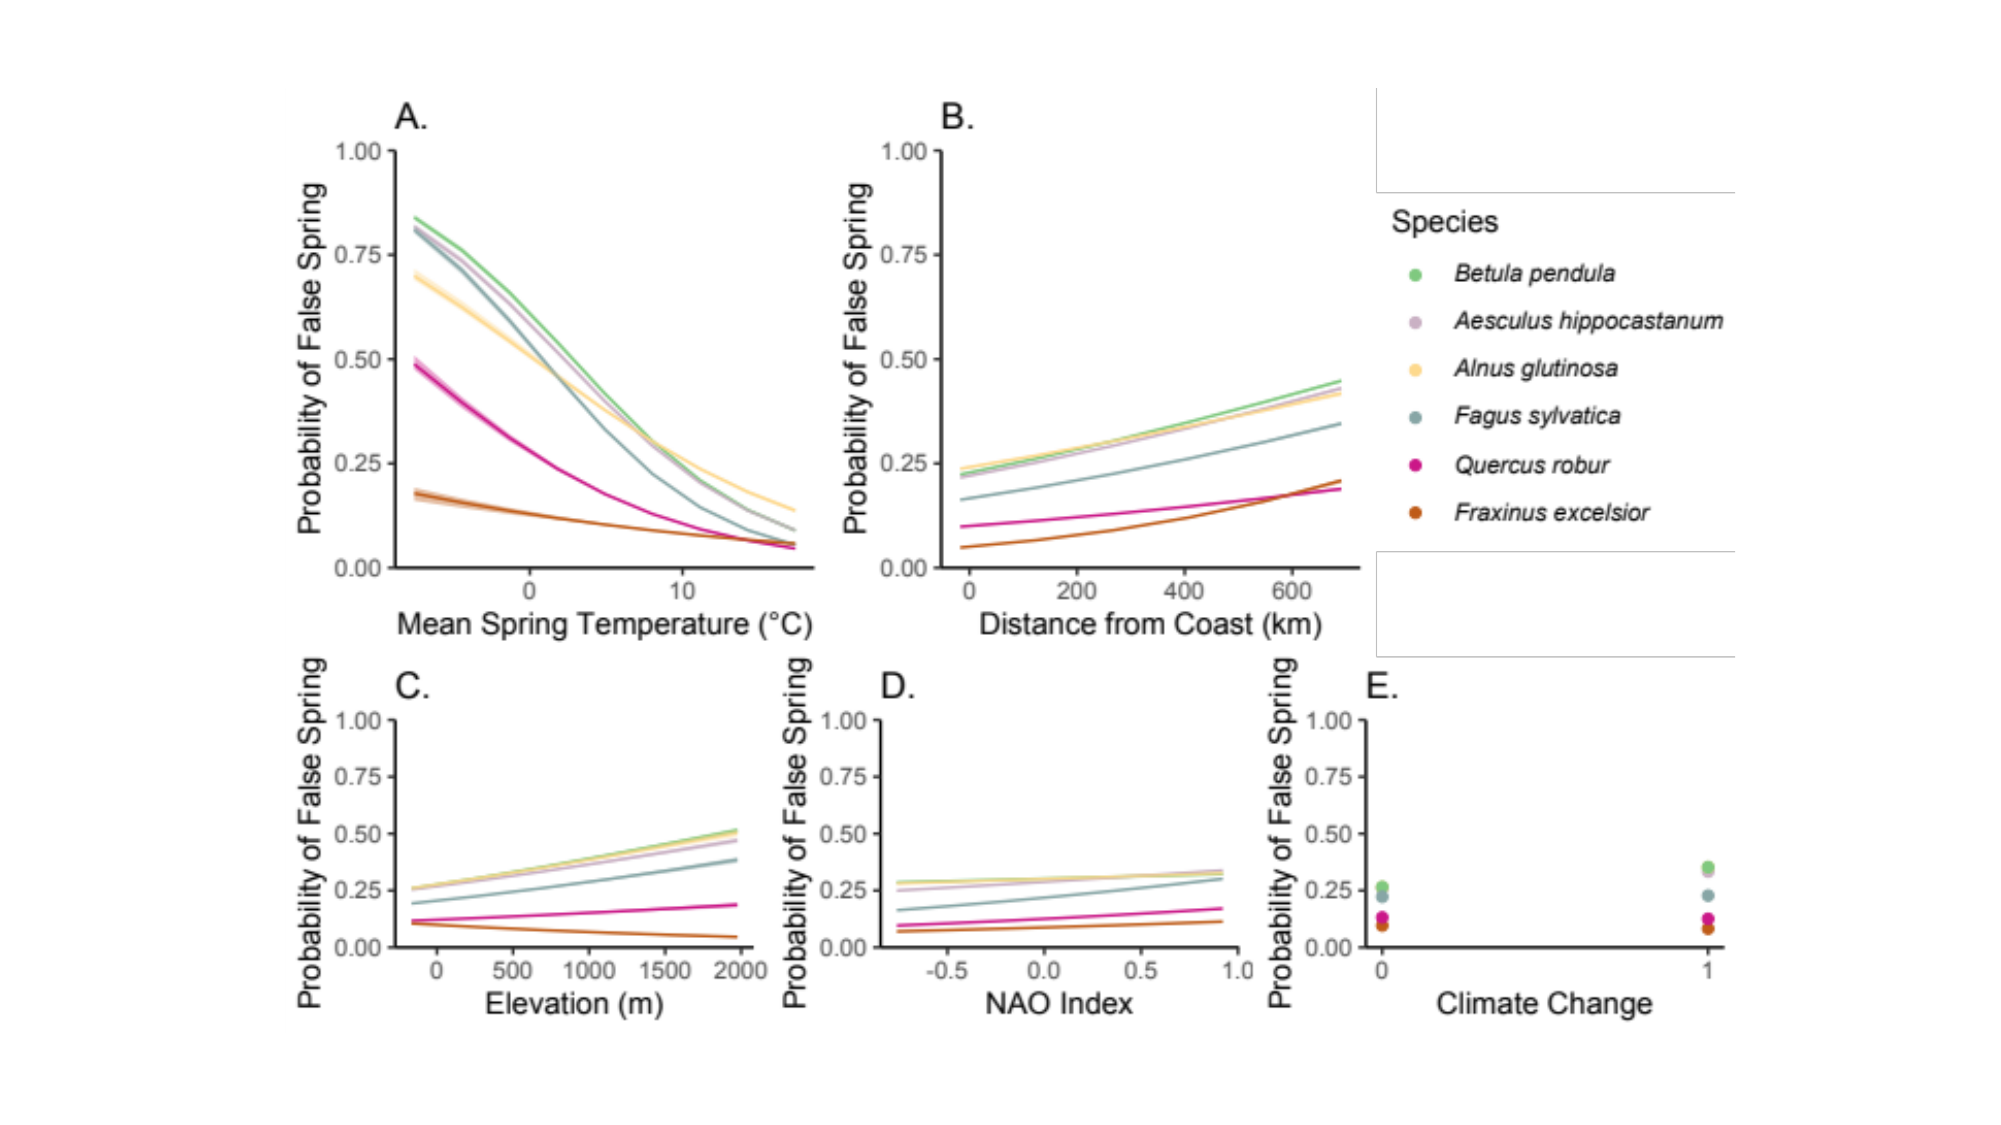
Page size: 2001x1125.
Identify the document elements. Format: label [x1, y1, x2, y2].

list [284, 88, 1736, 1033]
